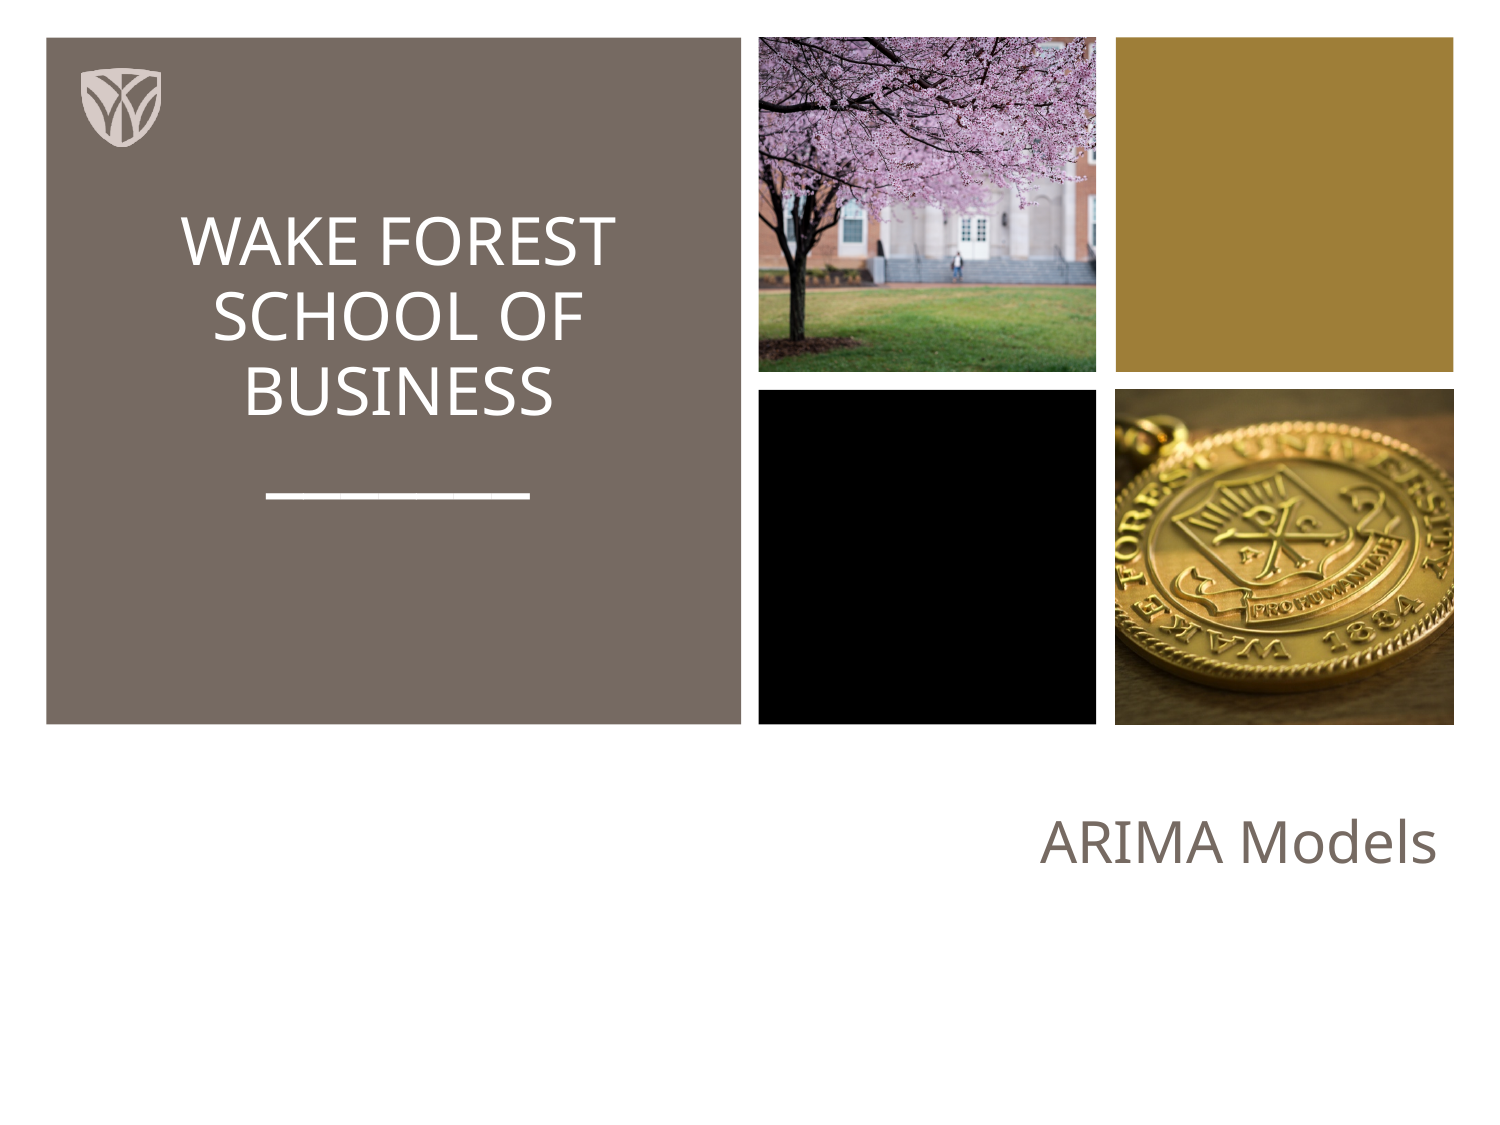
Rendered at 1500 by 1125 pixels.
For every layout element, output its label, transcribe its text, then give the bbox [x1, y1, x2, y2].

picture [1115, 389, 1454, 725]
picture [758, 36, 1097, 373]
list Wake Forest School of Business _______ [70, 190, 726, 692]
title ARIMA Models [590, 797, 1454, 898]
